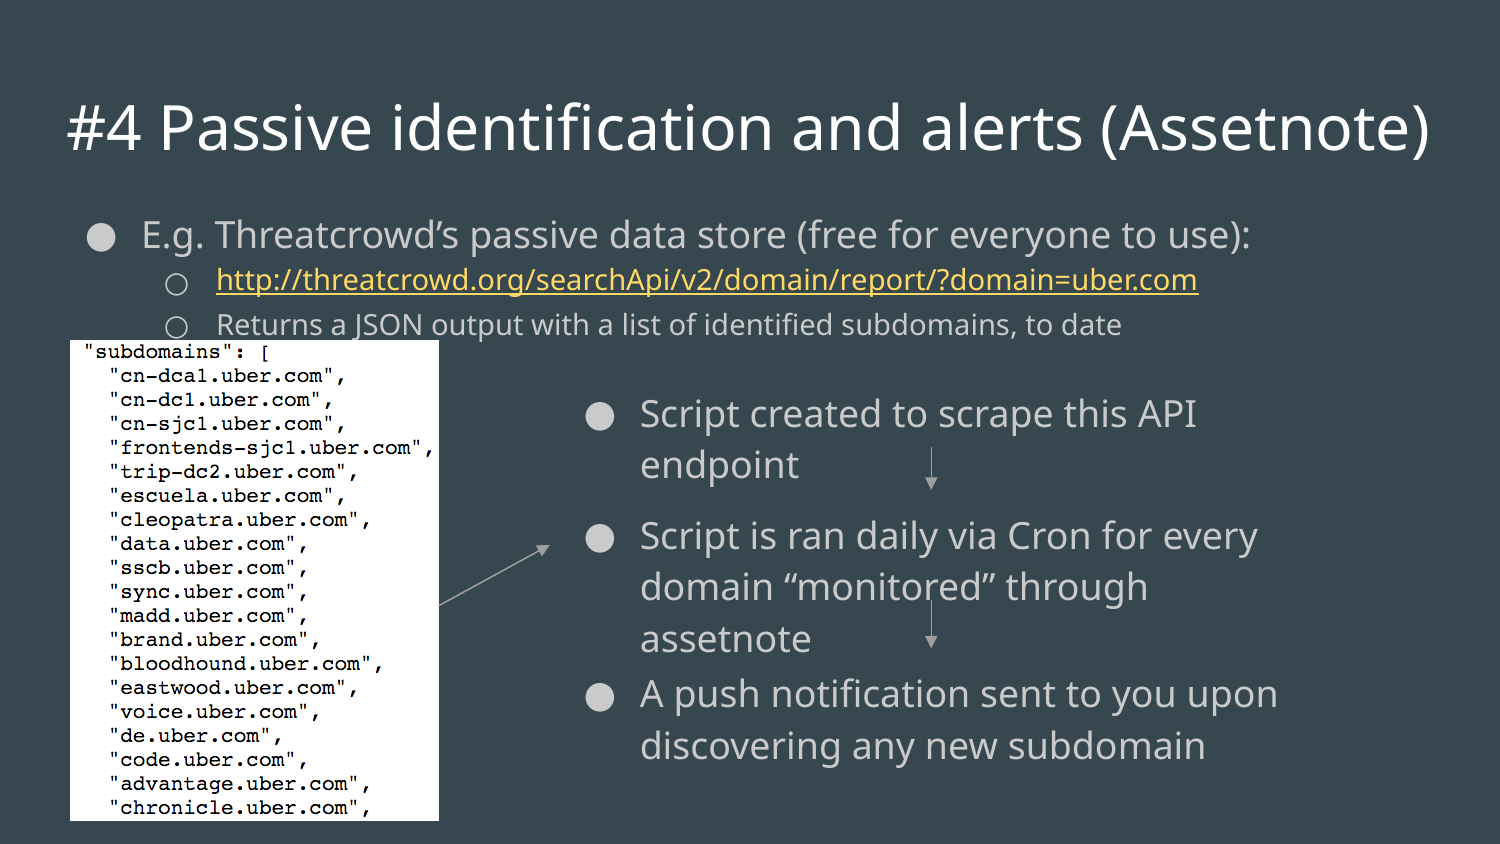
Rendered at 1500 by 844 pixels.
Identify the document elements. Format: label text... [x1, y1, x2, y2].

list Script created to scrape this API endpoint [549, 368, 1313, 448]
list E.g. Threatcrowd’s passive data store (free for everyone to use): http://threatcrowd.org/searchApi/v2/domain/report/?domain=uber.com Returns a JSON output with a list of identified subdomains, to date [51, 189, 1449, 750]
title #4 Passive identification and alerts (Assetnote) [51, 72, 1449, 167]
list Script is ran daily via Cron for every domain “monitored” through assetnote [549, 489, 1313, 600]
picture [70, 340, 439, 821]
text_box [438, 544, 550, 607]
list A push notification sent to you upon discovering any new subdomain [549, 648, 1313, 759]
